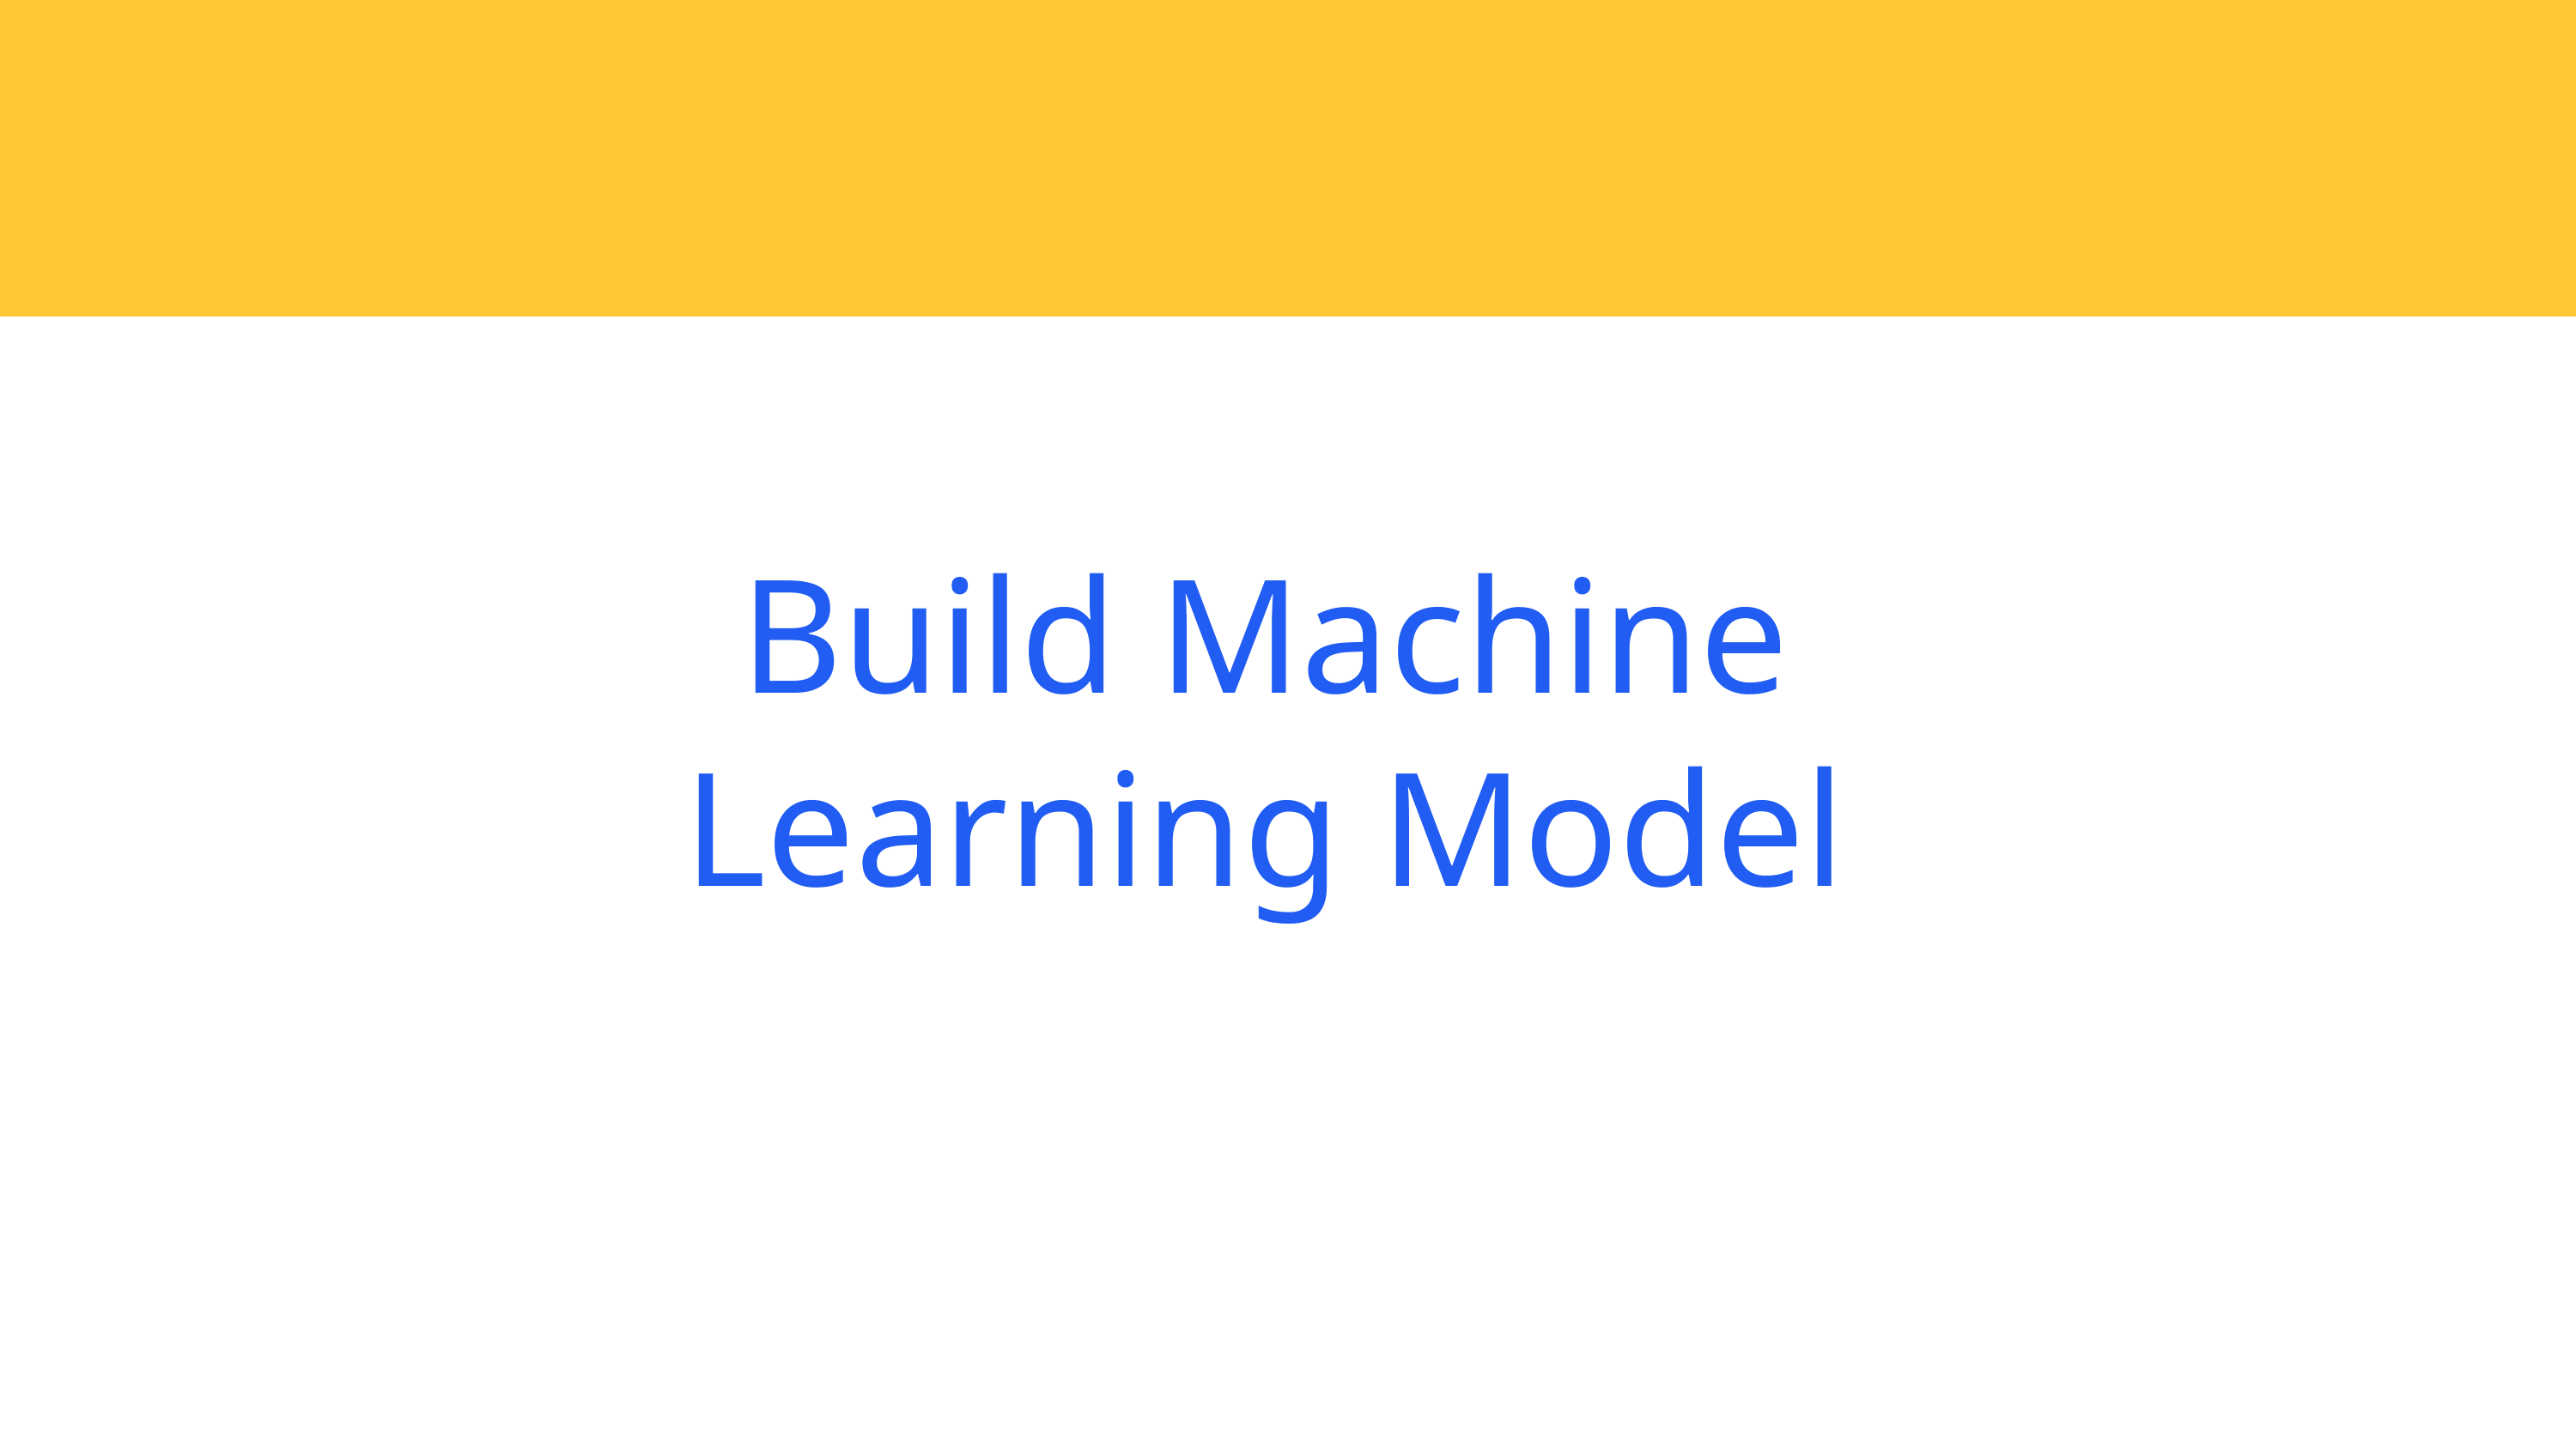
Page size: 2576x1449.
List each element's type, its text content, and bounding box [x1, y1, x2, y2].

text_box [0, 0, 2576, 317]
text_box Build Machine Learning Model [536, 531, 1993, 919]
